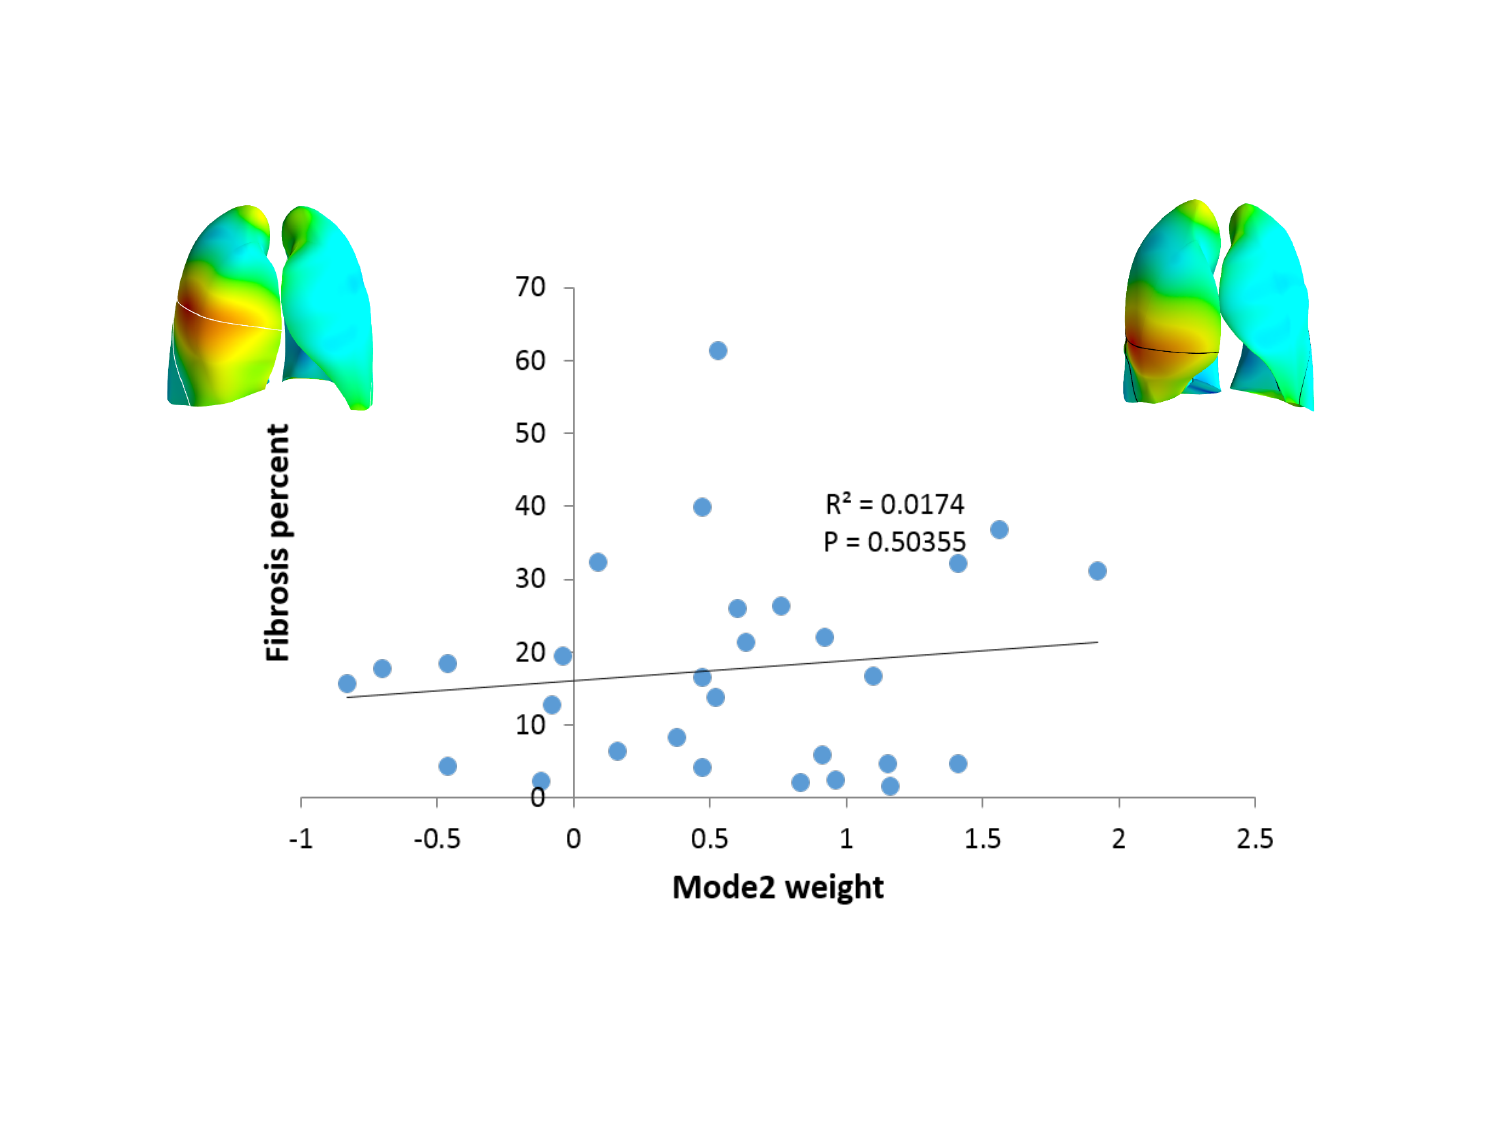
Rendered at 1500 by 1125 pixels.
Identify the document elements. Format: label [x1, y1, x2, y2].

picture [161, 193, 1322, 941]
text_box [63, 100, 1425, 1013]
